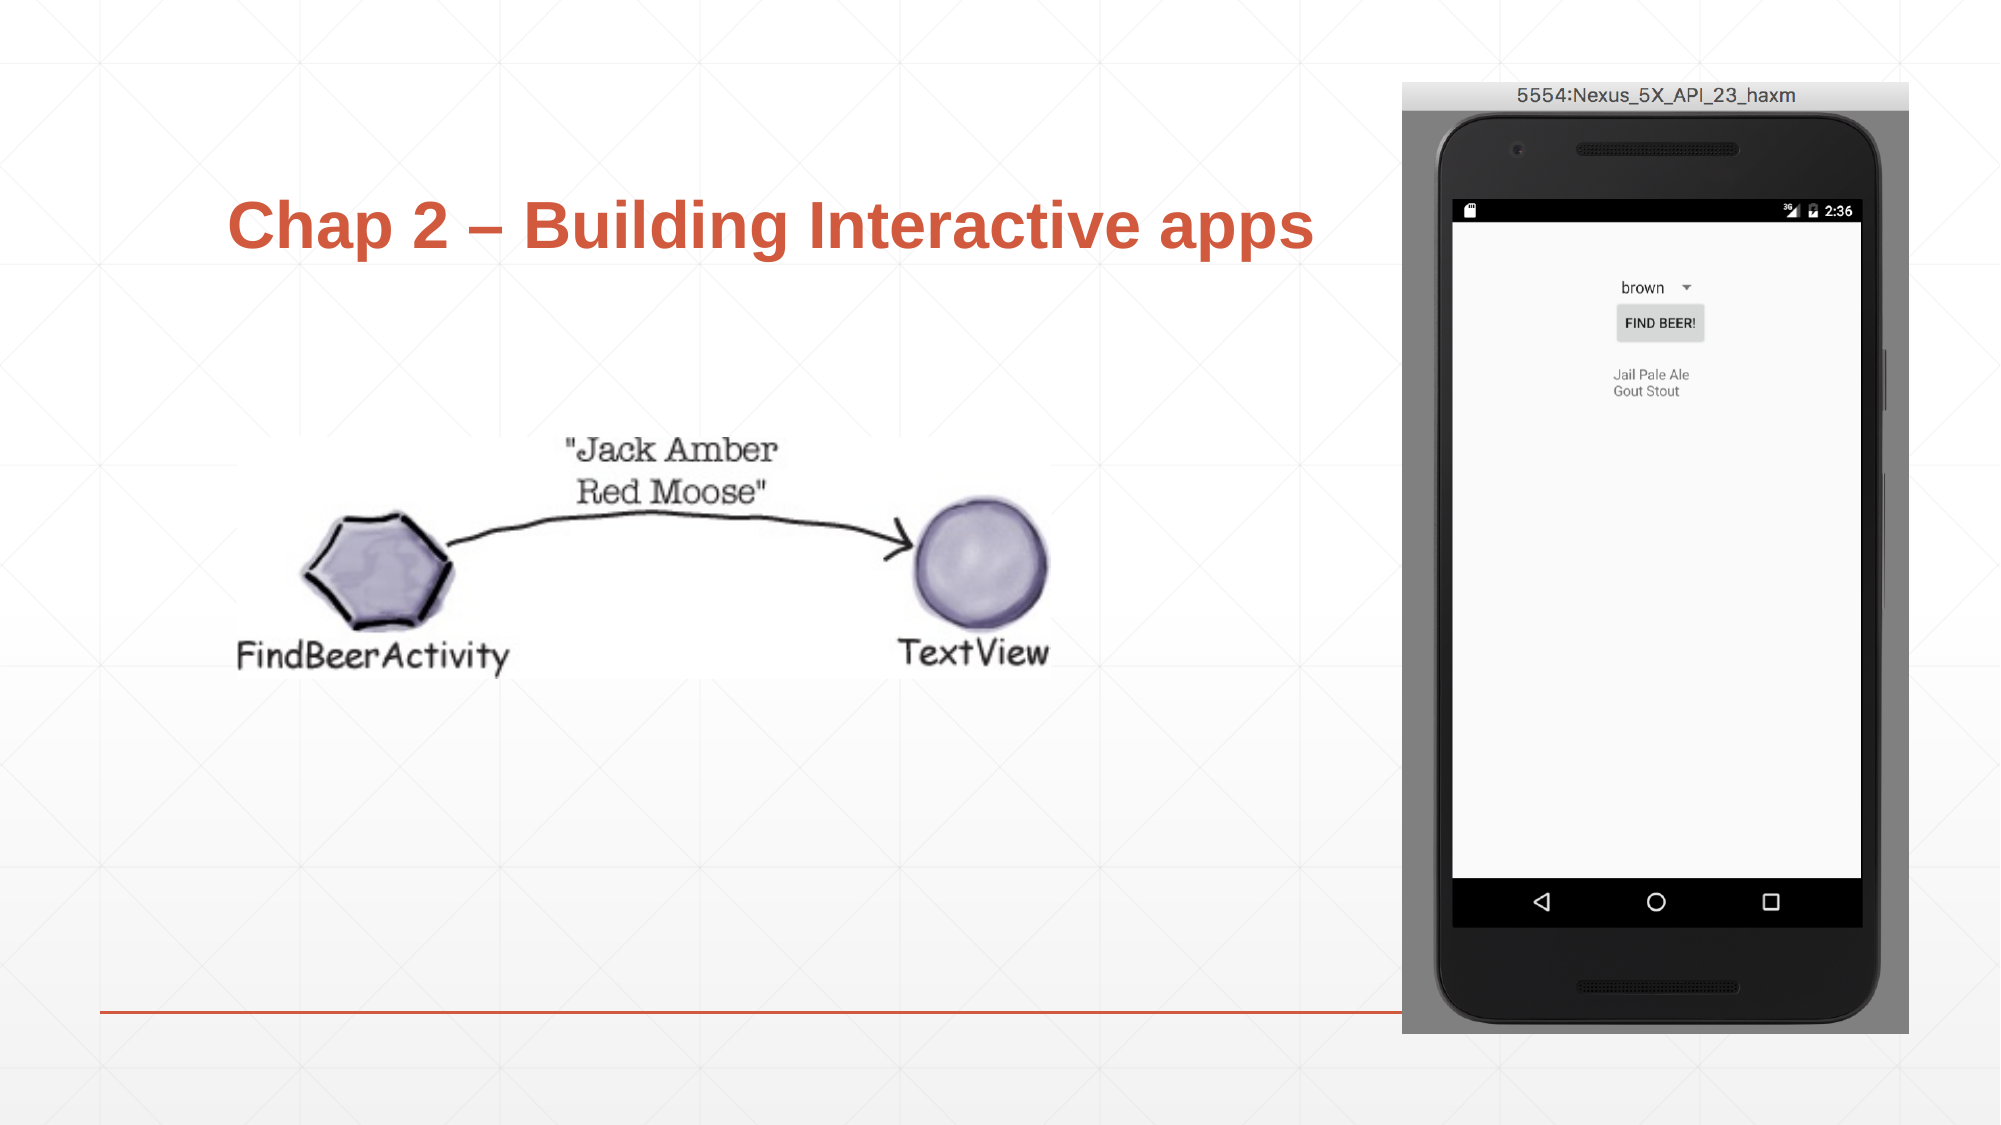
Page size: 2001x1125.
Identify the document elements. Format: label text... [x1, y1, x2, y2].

title Chap 2 – Building Interactive apps [212, 82, 1402, 271]
picture [1402, 82, 1909, 1034]
picture [237, 437, 1051, 679]
